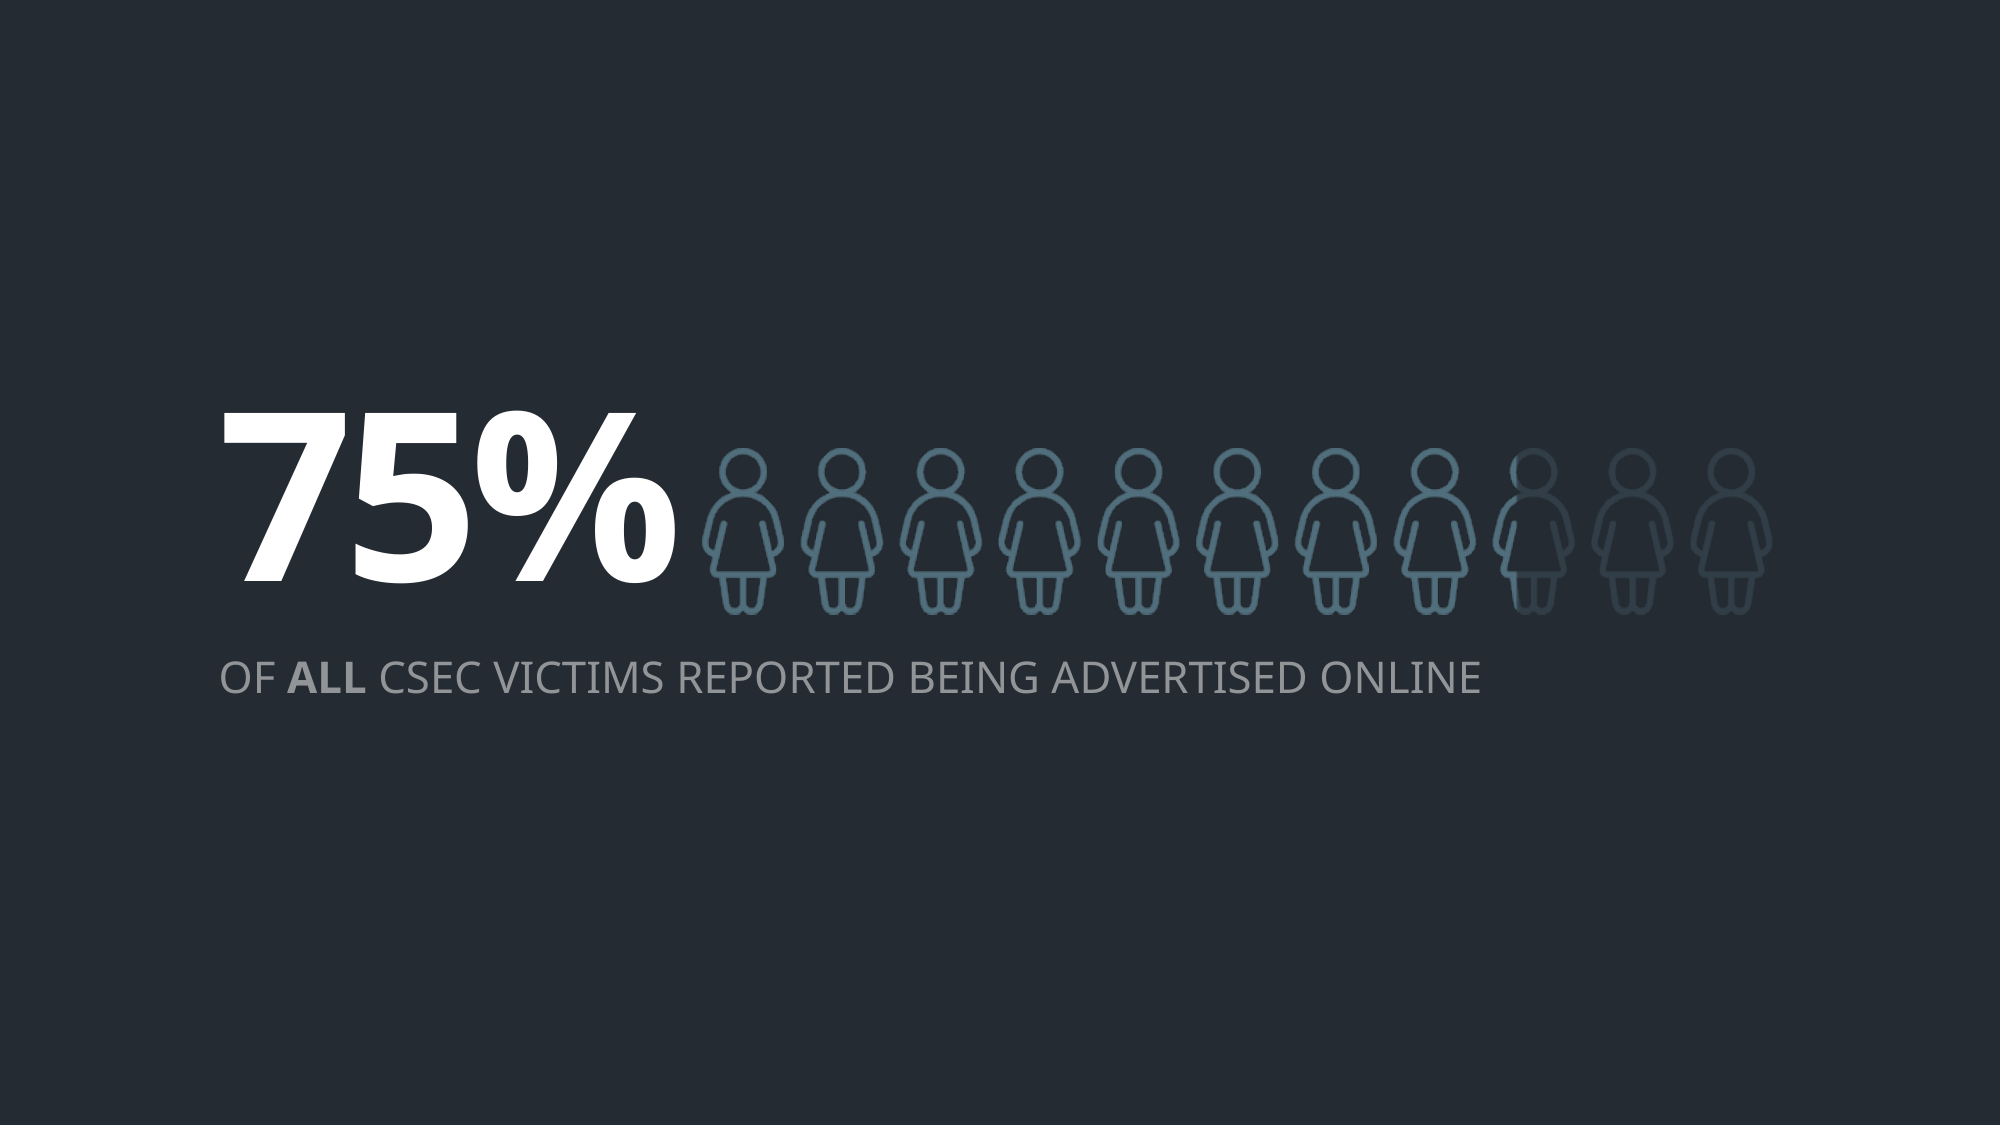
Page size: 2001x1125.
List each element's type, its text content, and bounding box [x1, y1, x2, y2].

picture [694, 448, 1781, 615]
text_box OF ALL CSEC VICTIMS REPORTED BEING ADVERTISED ONLINE [218, 640, 1812, 677]
text_box 75% [218, 363, 726, 615]
